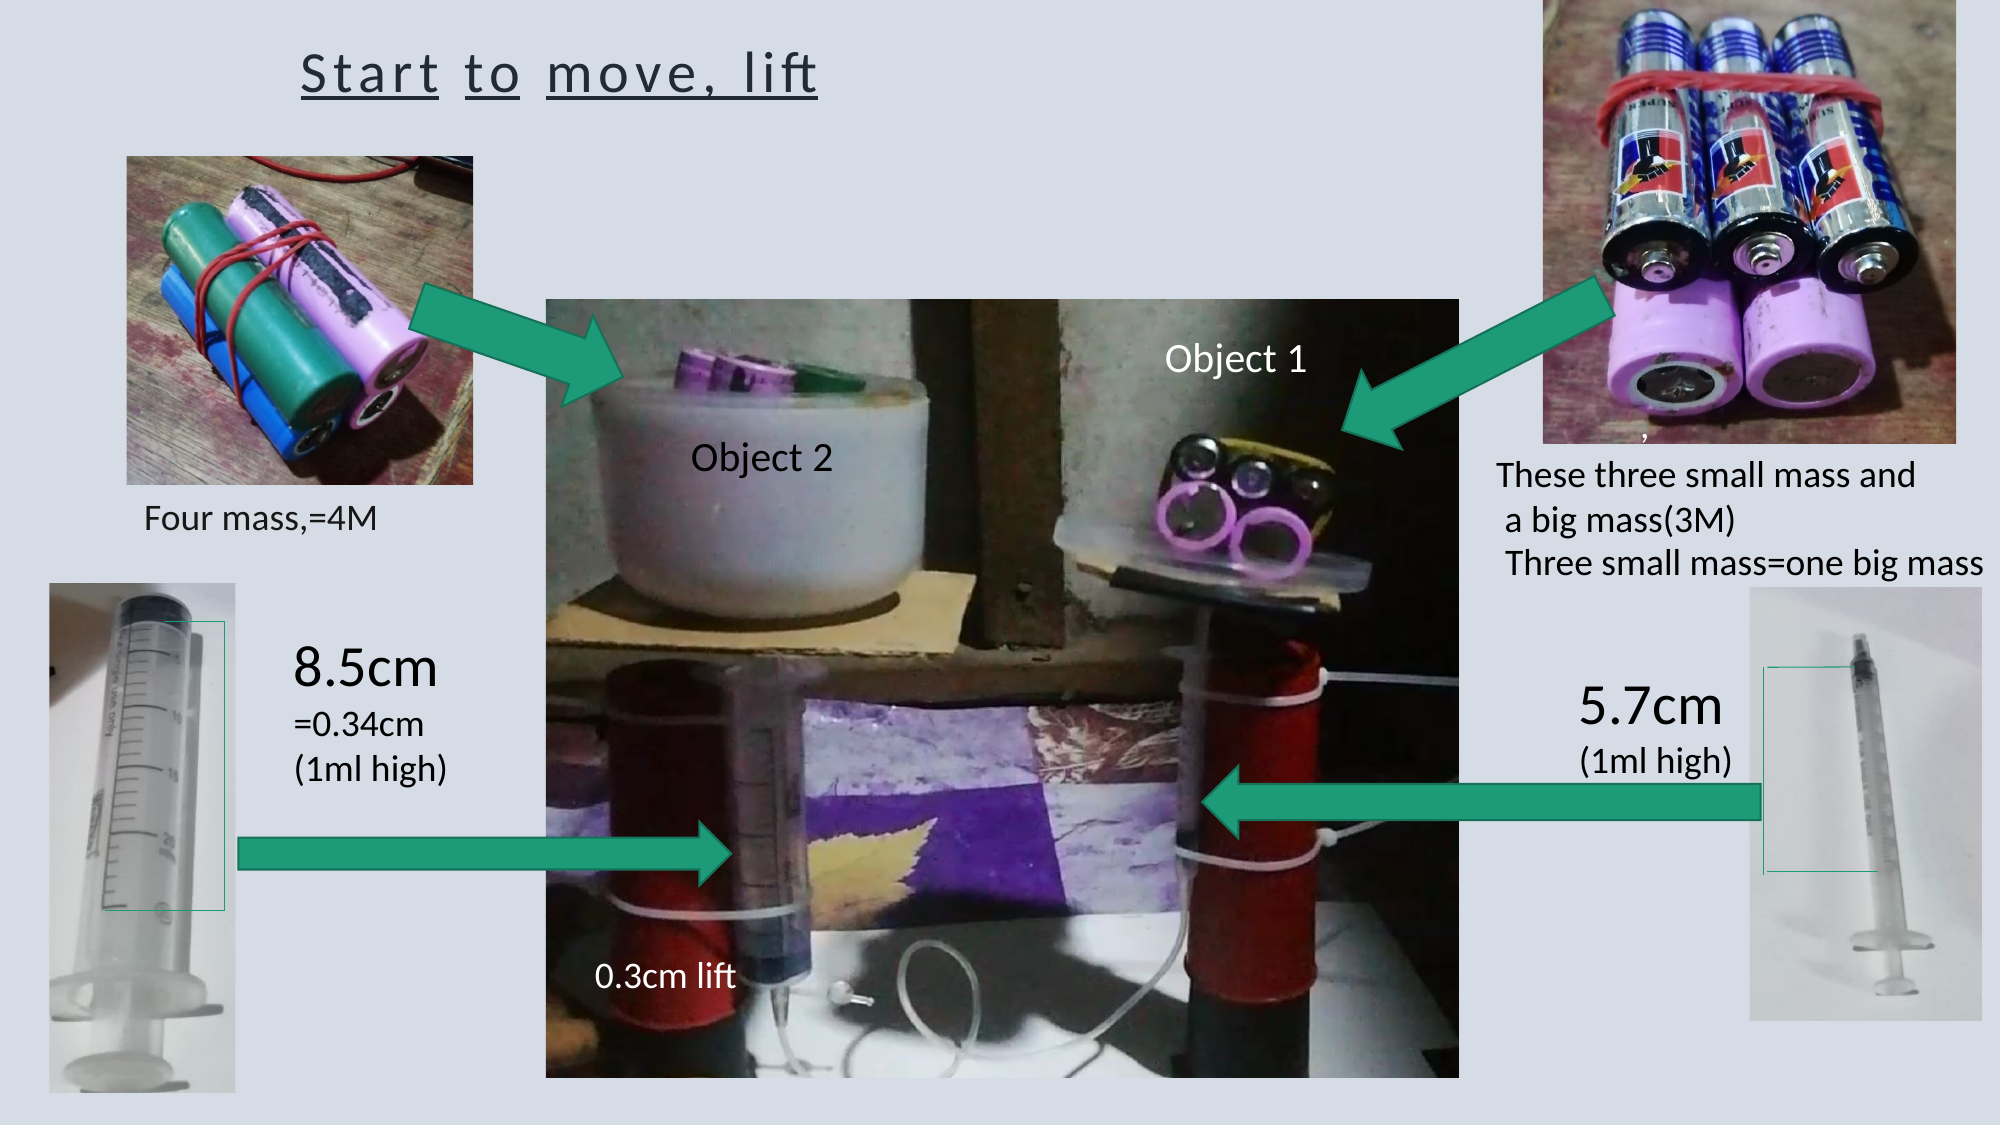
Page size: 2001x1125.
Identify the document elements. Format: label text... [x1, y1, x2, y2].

picture [1542, 0, 1957, 444]
picture [49, 583, 236, 1093]
text_box Three small mass=one big mass [1490, 530, 2000, 591]
text_box [1459, 782, 1749, 822]
picture [1749, 587, 1982, 1021]
picture [545, 299, 1459, 1078]
text_box [237, 836, 545, 871]
text_box [474, 298, 545, 377]
picture [126, 156, 474, 485]
text_box [1459, 301, 1542, 397]
text_box These three small mass and a big mass(3M) [1481, 442, 2000, 548]
text_box Start to move, lift [285, 26, 997, 112]
text_box Four mass,=4M [129, 485, 510, 546]
text_box 5.7cm (1ml high) [1564, 658, 1749, 782]
